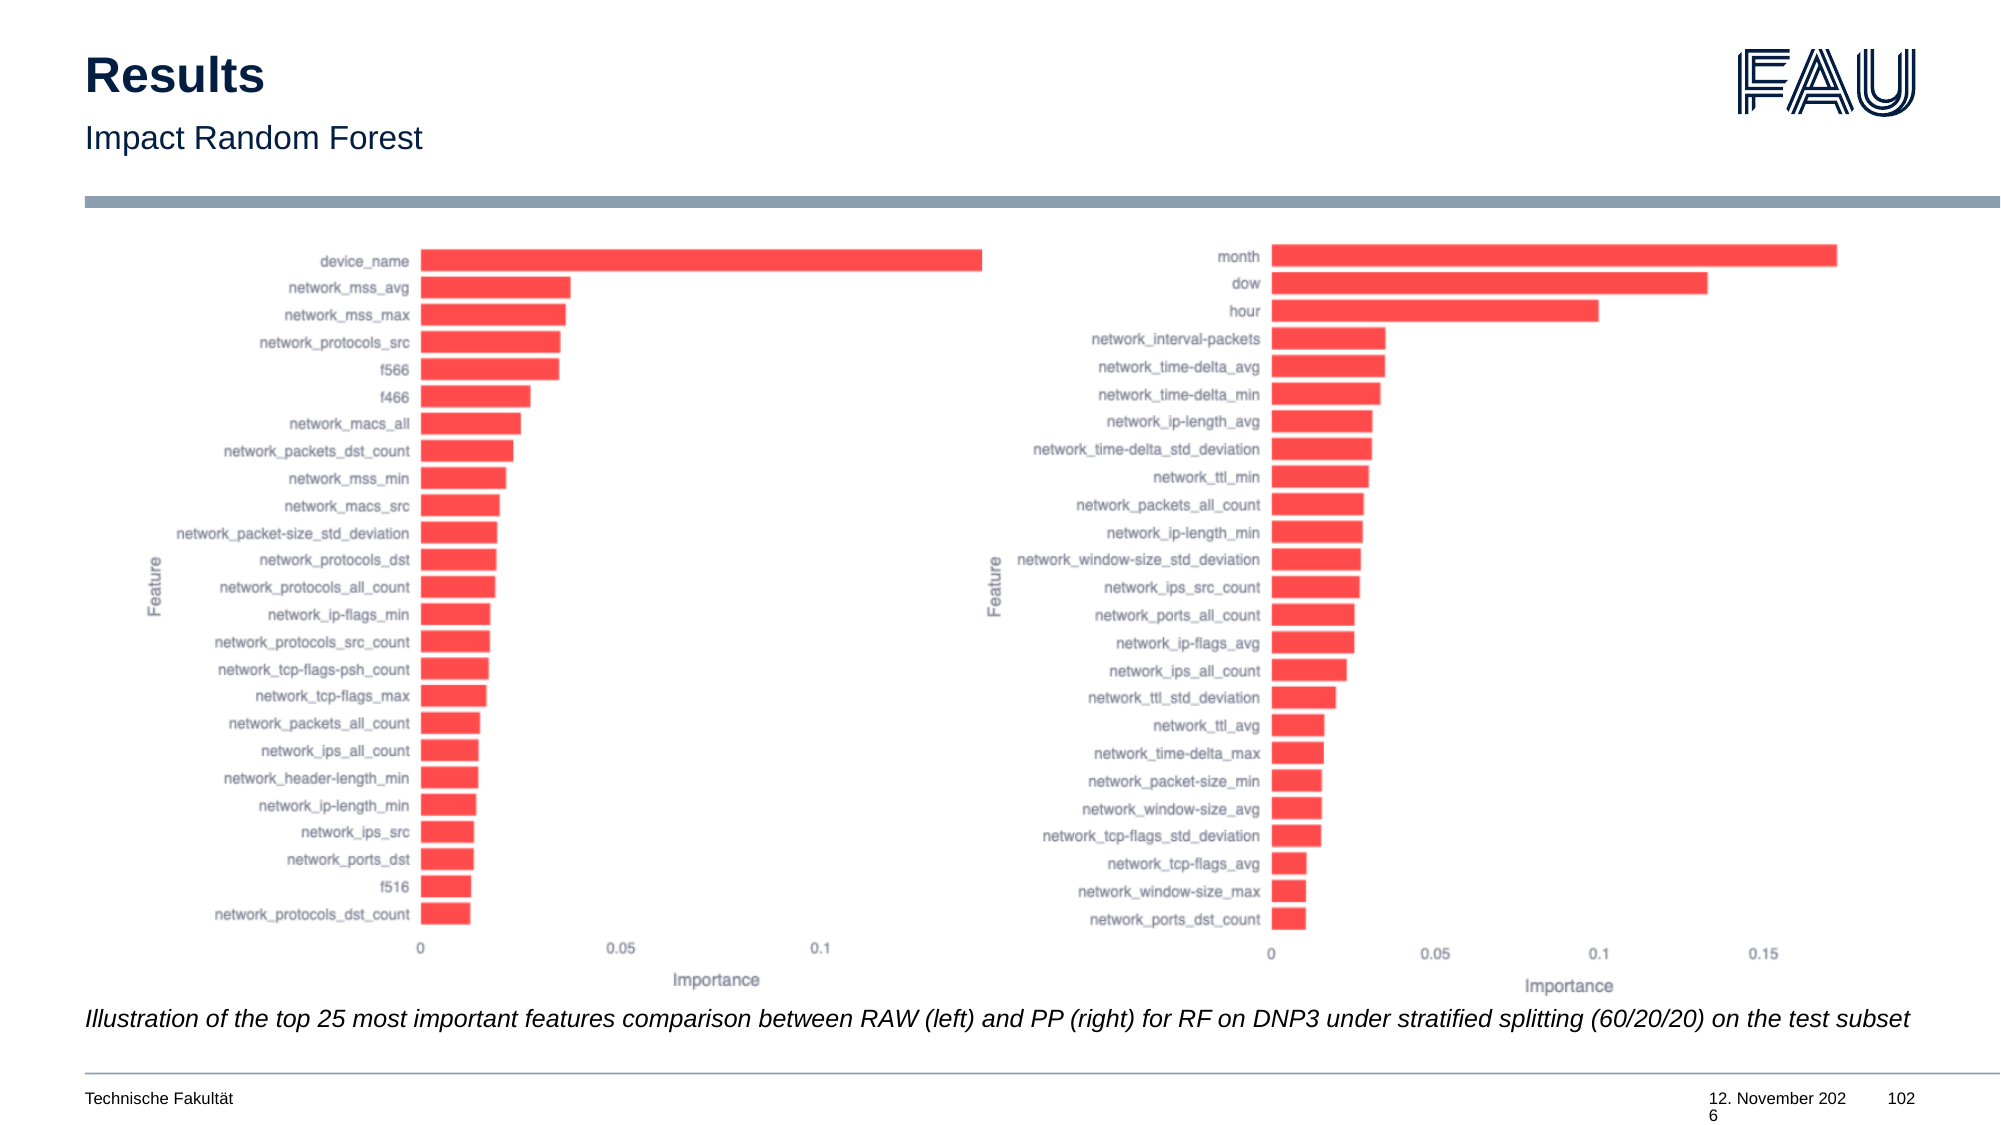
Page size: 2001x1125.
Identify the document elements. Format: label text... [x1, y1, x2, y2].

slide_number 102 [1883, 1088, 1916, 1109]
text_box Illustration of the top 25 most important features comparison between RAW (left) and PP (right) for RF on DNP3 under stratified splitting (60/20/20) on the test subset [84, 999, 1916, 1033]
list Impact Random Forest [85, 112, 1208, 154]
title Results [85, 49, 1208, 104]
footer Technische Fakultät [85, 1088, 983, 1109]
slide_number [1708, 1088, 1849, 1109]
picture [143, 239, 1842, 1000]
